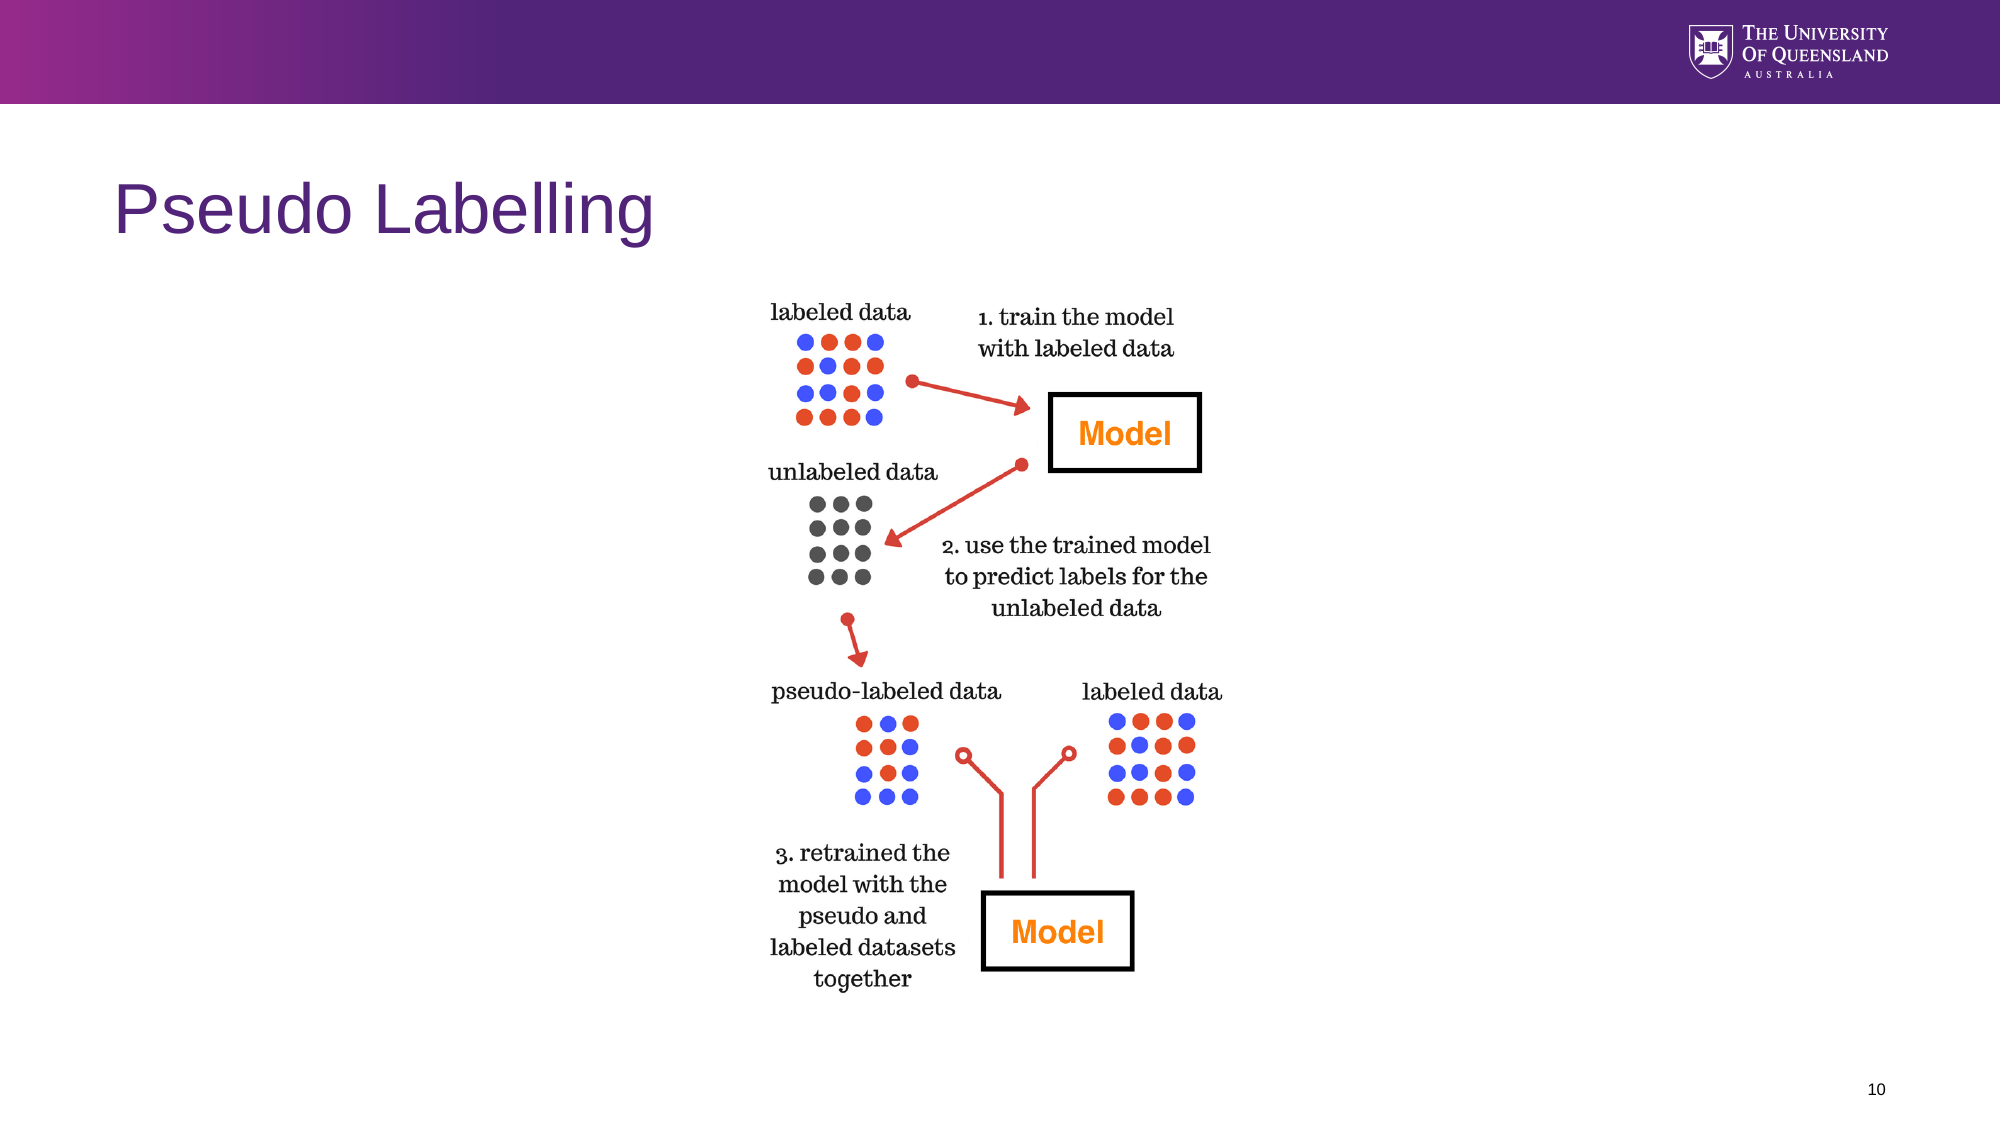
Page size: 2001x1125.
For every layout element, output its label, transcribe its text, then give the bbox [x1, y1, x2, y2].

picture [1689, 25, 1888, 79]
title Pseudo Labelling [114, 172, 1886, 250]
slide_number 10 [1838, 1069, 1886, 1109]
picture [758, 277, 1242, 1003]
